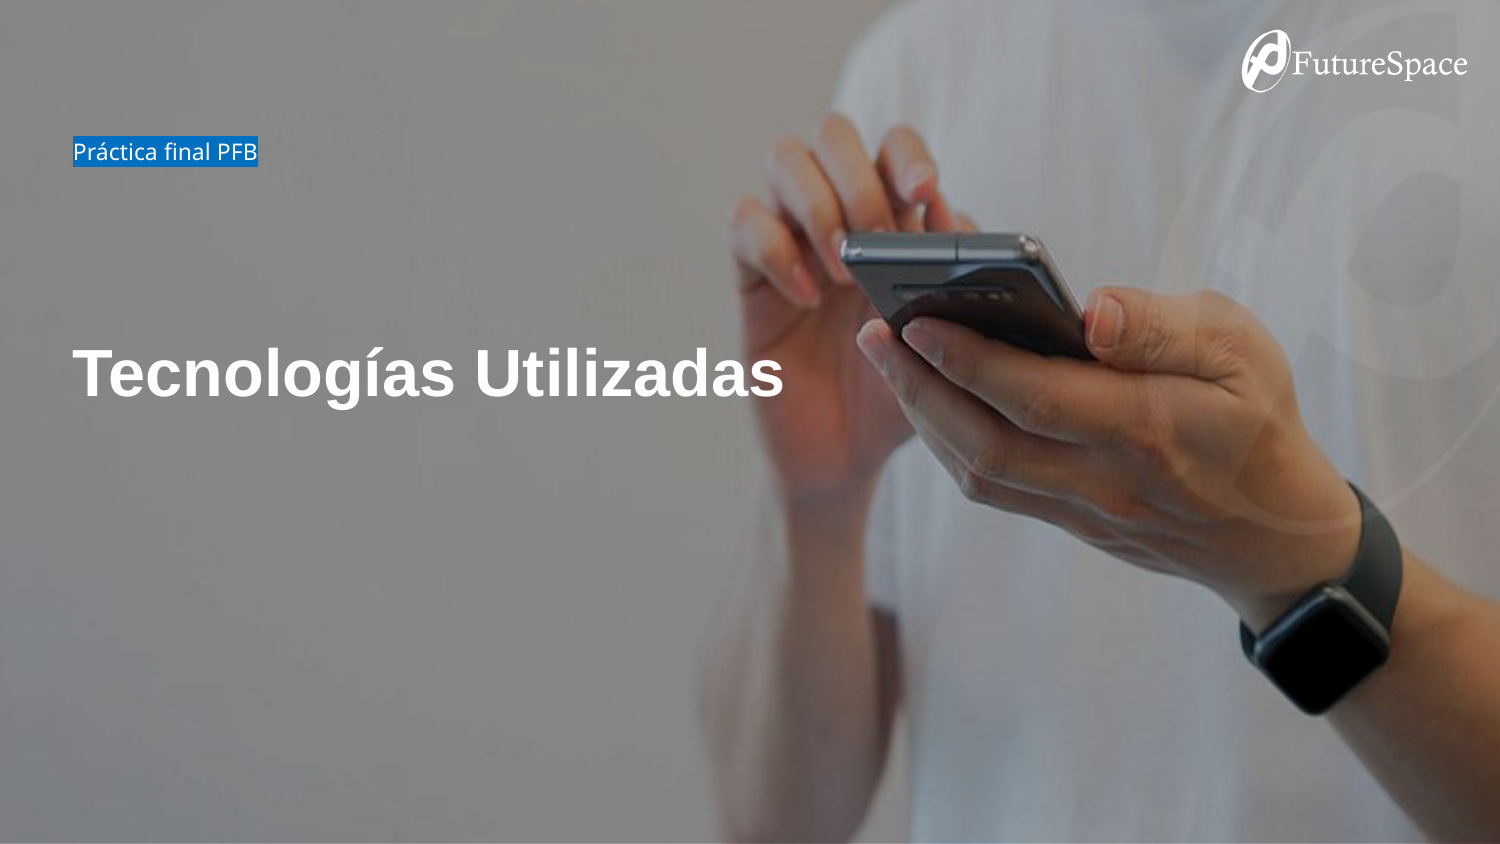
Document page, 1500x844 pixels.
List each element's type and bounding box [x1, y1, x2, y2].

picture [0, 0, 1500, 844]
text_box [57, 127, 819, 418]
